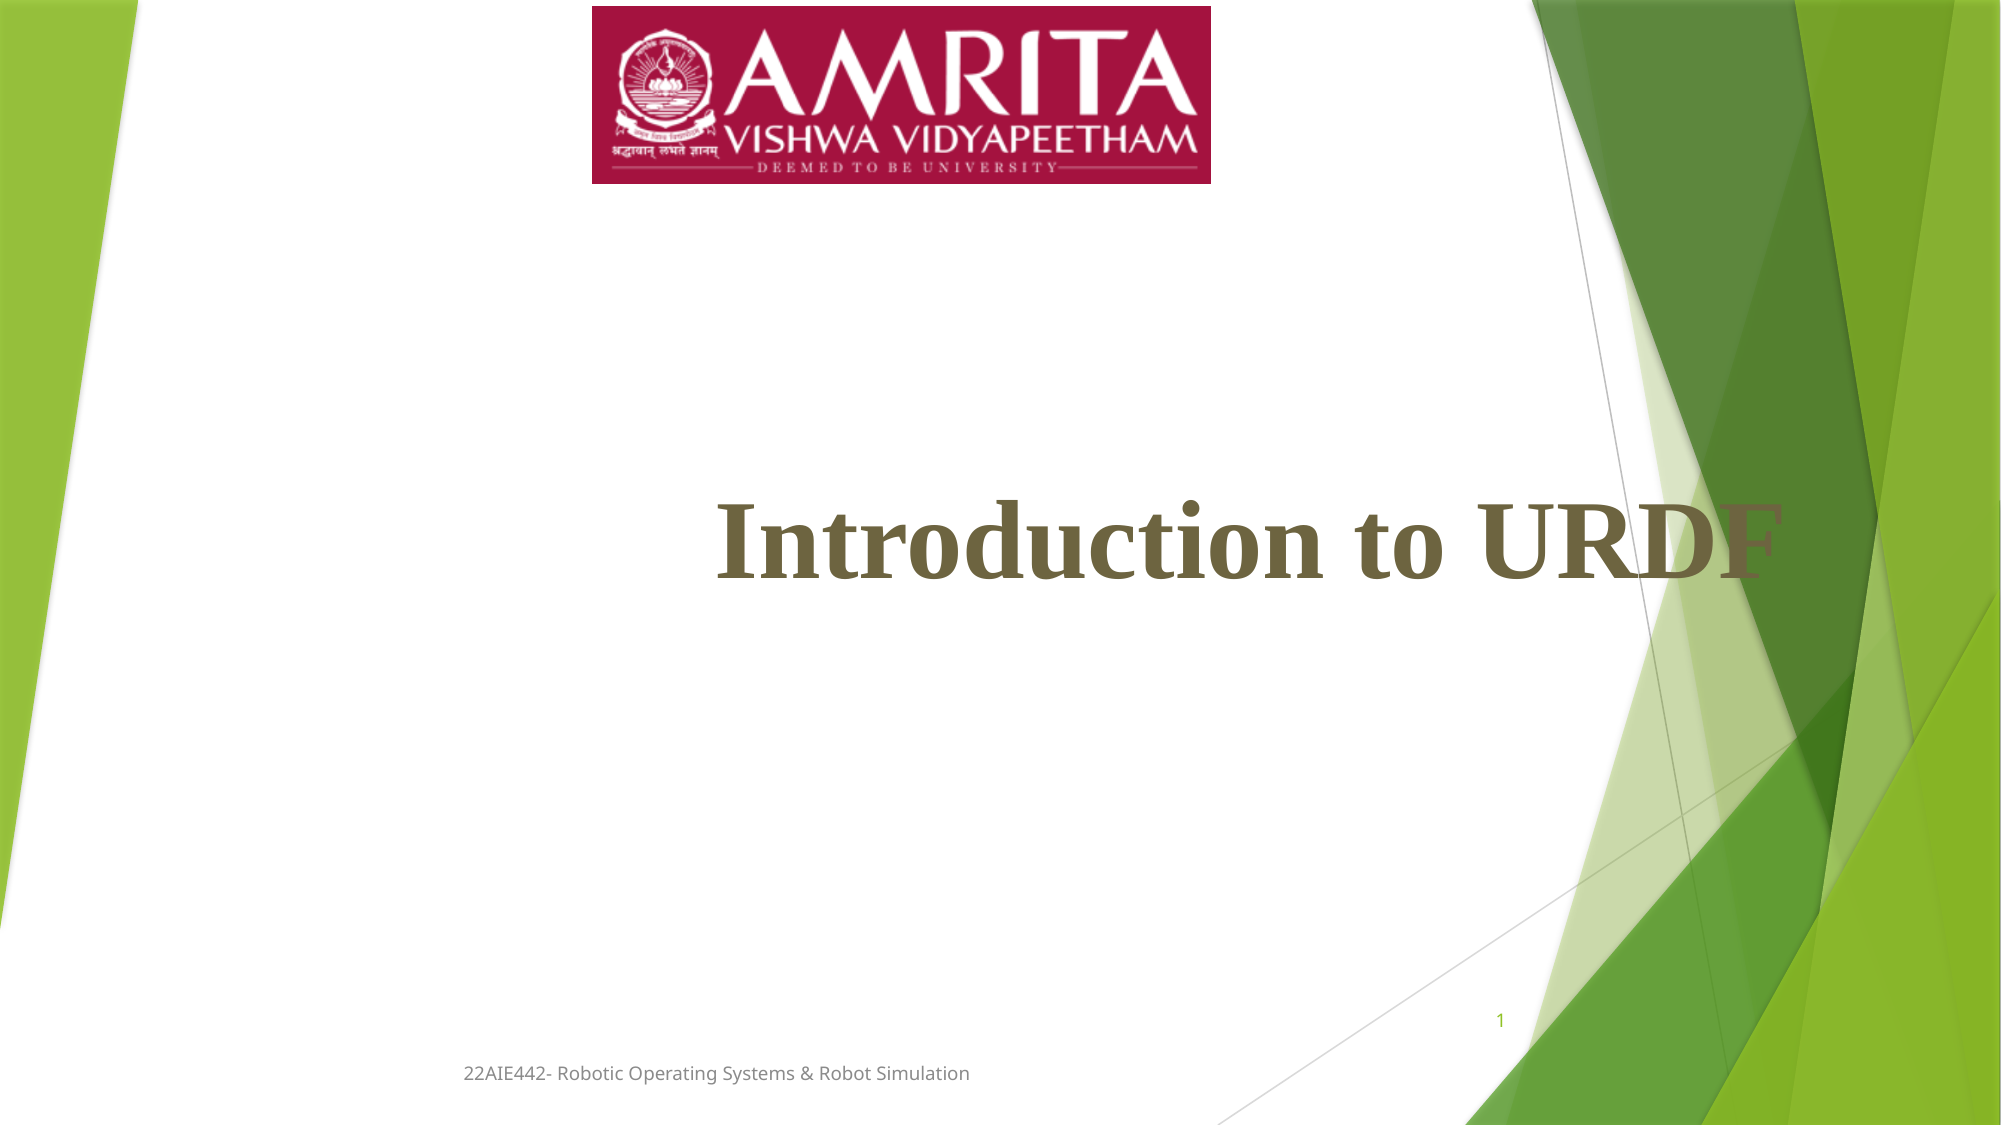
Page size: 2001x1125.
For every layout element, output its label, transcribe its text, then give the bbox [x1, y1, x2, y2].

title Introduction to URDF [32, 147, 1804, 830]
picture [592, 6, 1212, 185]
slide_number 1 [1409, 991, 1522, 1051]
footer 22AIE442- Robotic Operating Systems & Robot Simulation [448, 1042, 1297, 1103]
